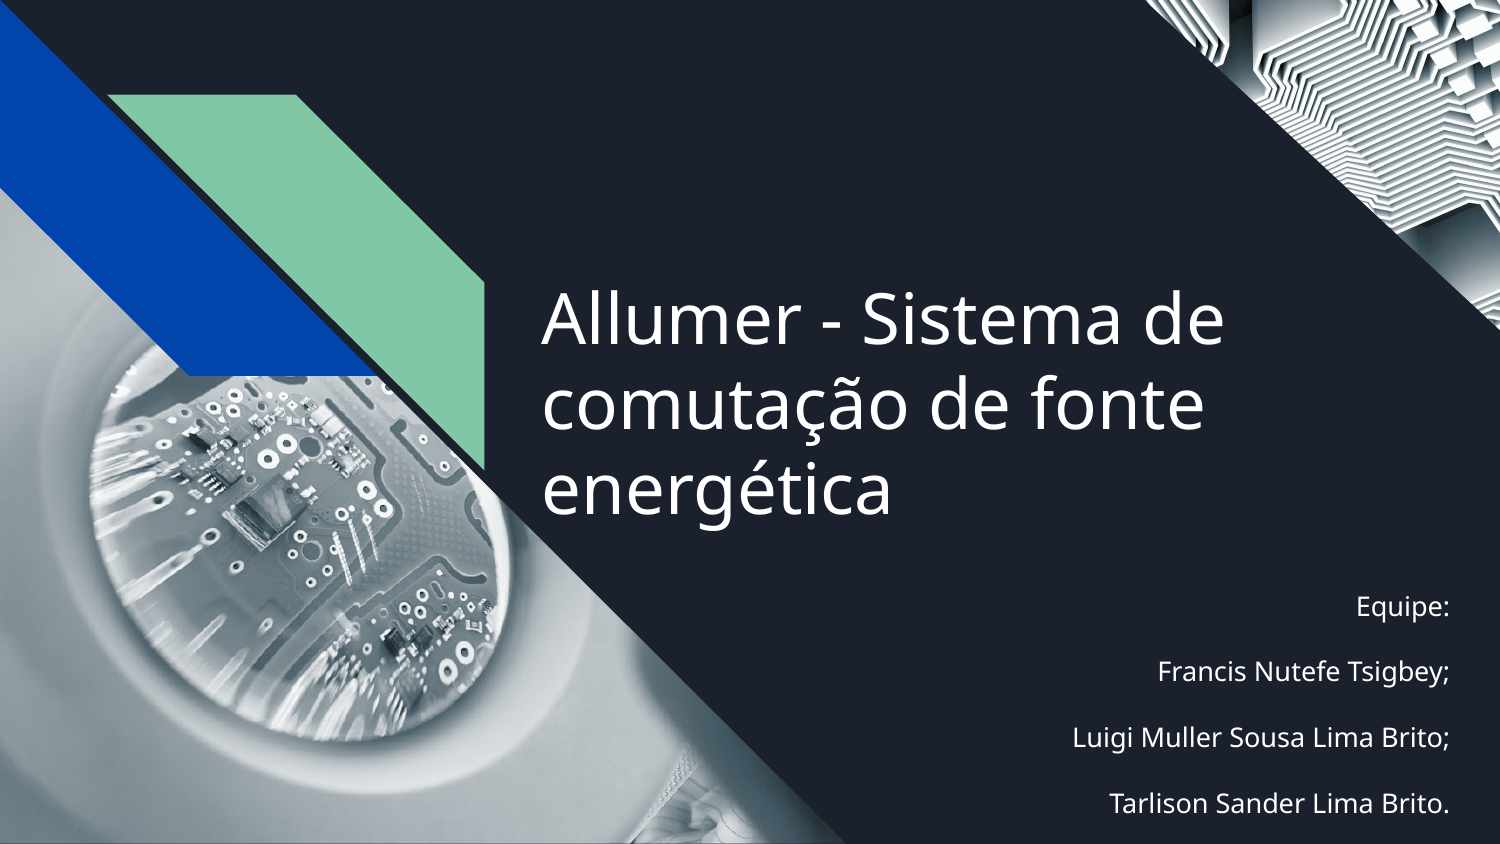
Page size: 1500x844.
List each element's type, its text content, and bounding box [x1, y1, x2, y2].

picture [0, 189, 847, 844]
picture [1144, 0, 1500, 331]
title Allumer - Sistema de comutação de fonte energética [526, 258, 1425, 518]
subtitle Equipe: Francis Nutefe Tsigbey; Luigi Muller Sousa Lima Brito; Tarlison Sander Lima Brito. [855, 574, 1465, 823]
